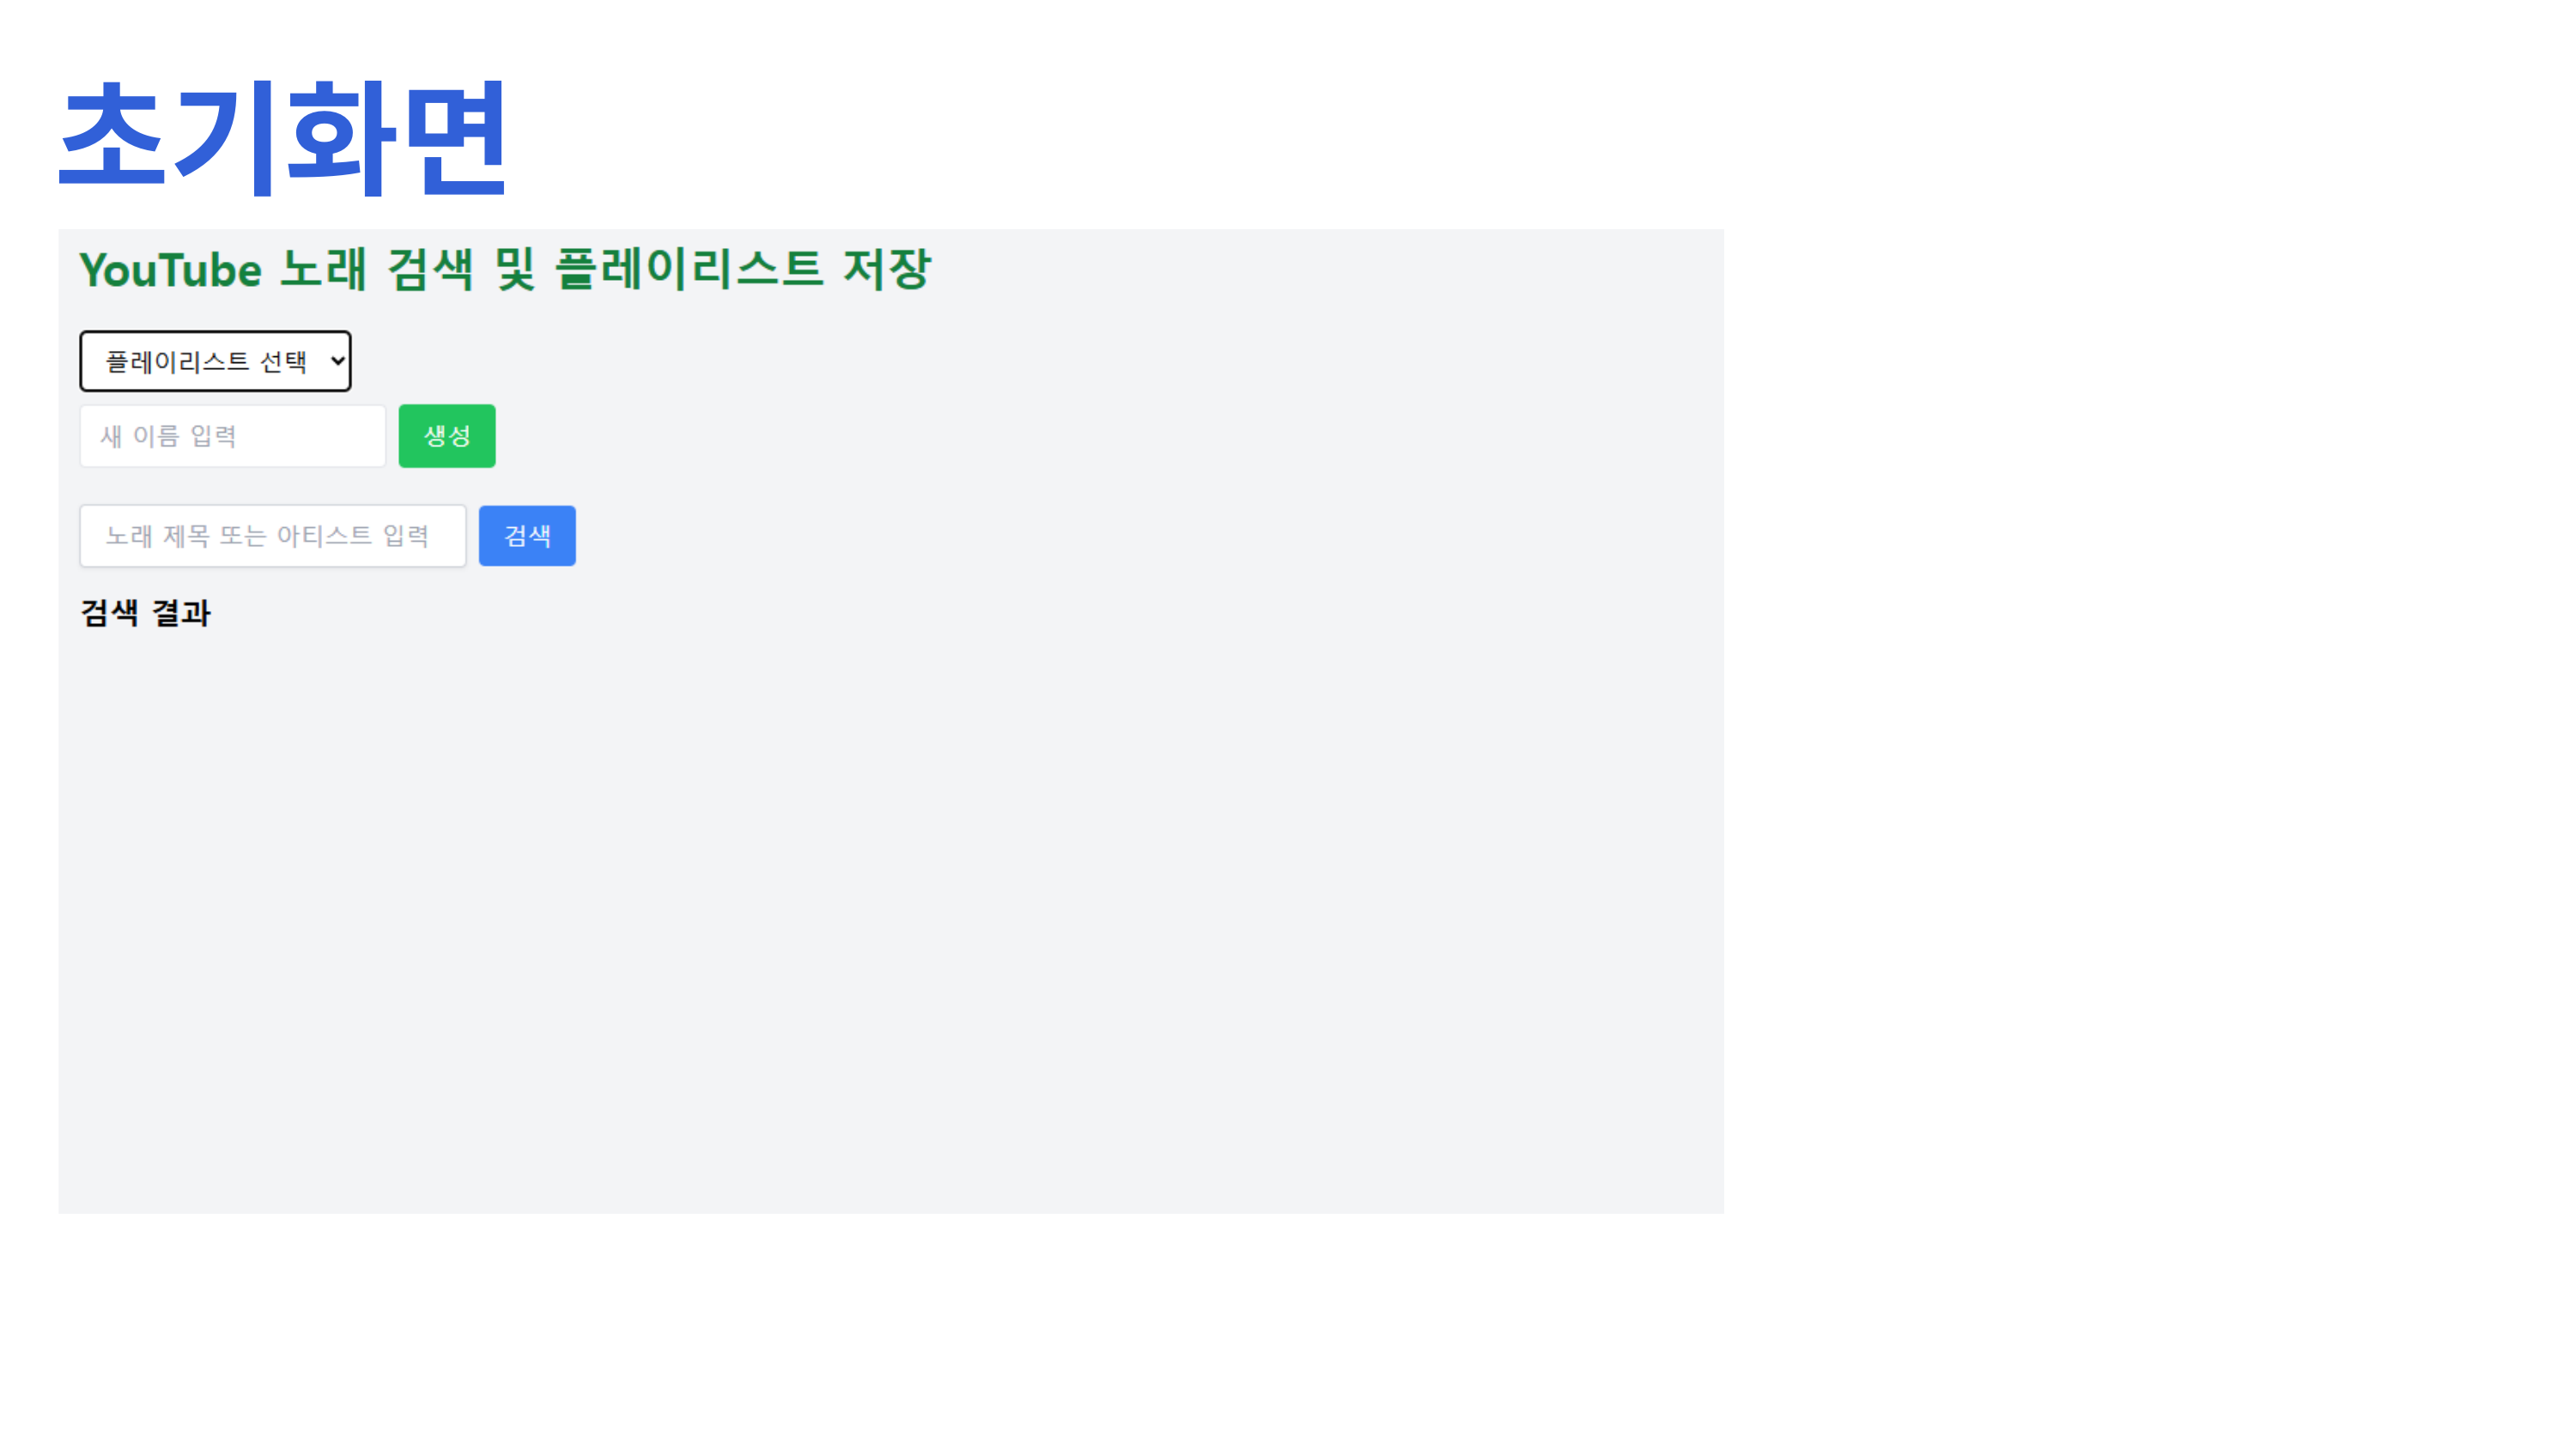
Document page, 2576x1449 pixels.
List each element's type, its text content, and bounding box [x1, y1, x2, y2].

text_box [58, 229, 1724, 1214]
text_box 초기화면 [55, 35, 516, 211]
